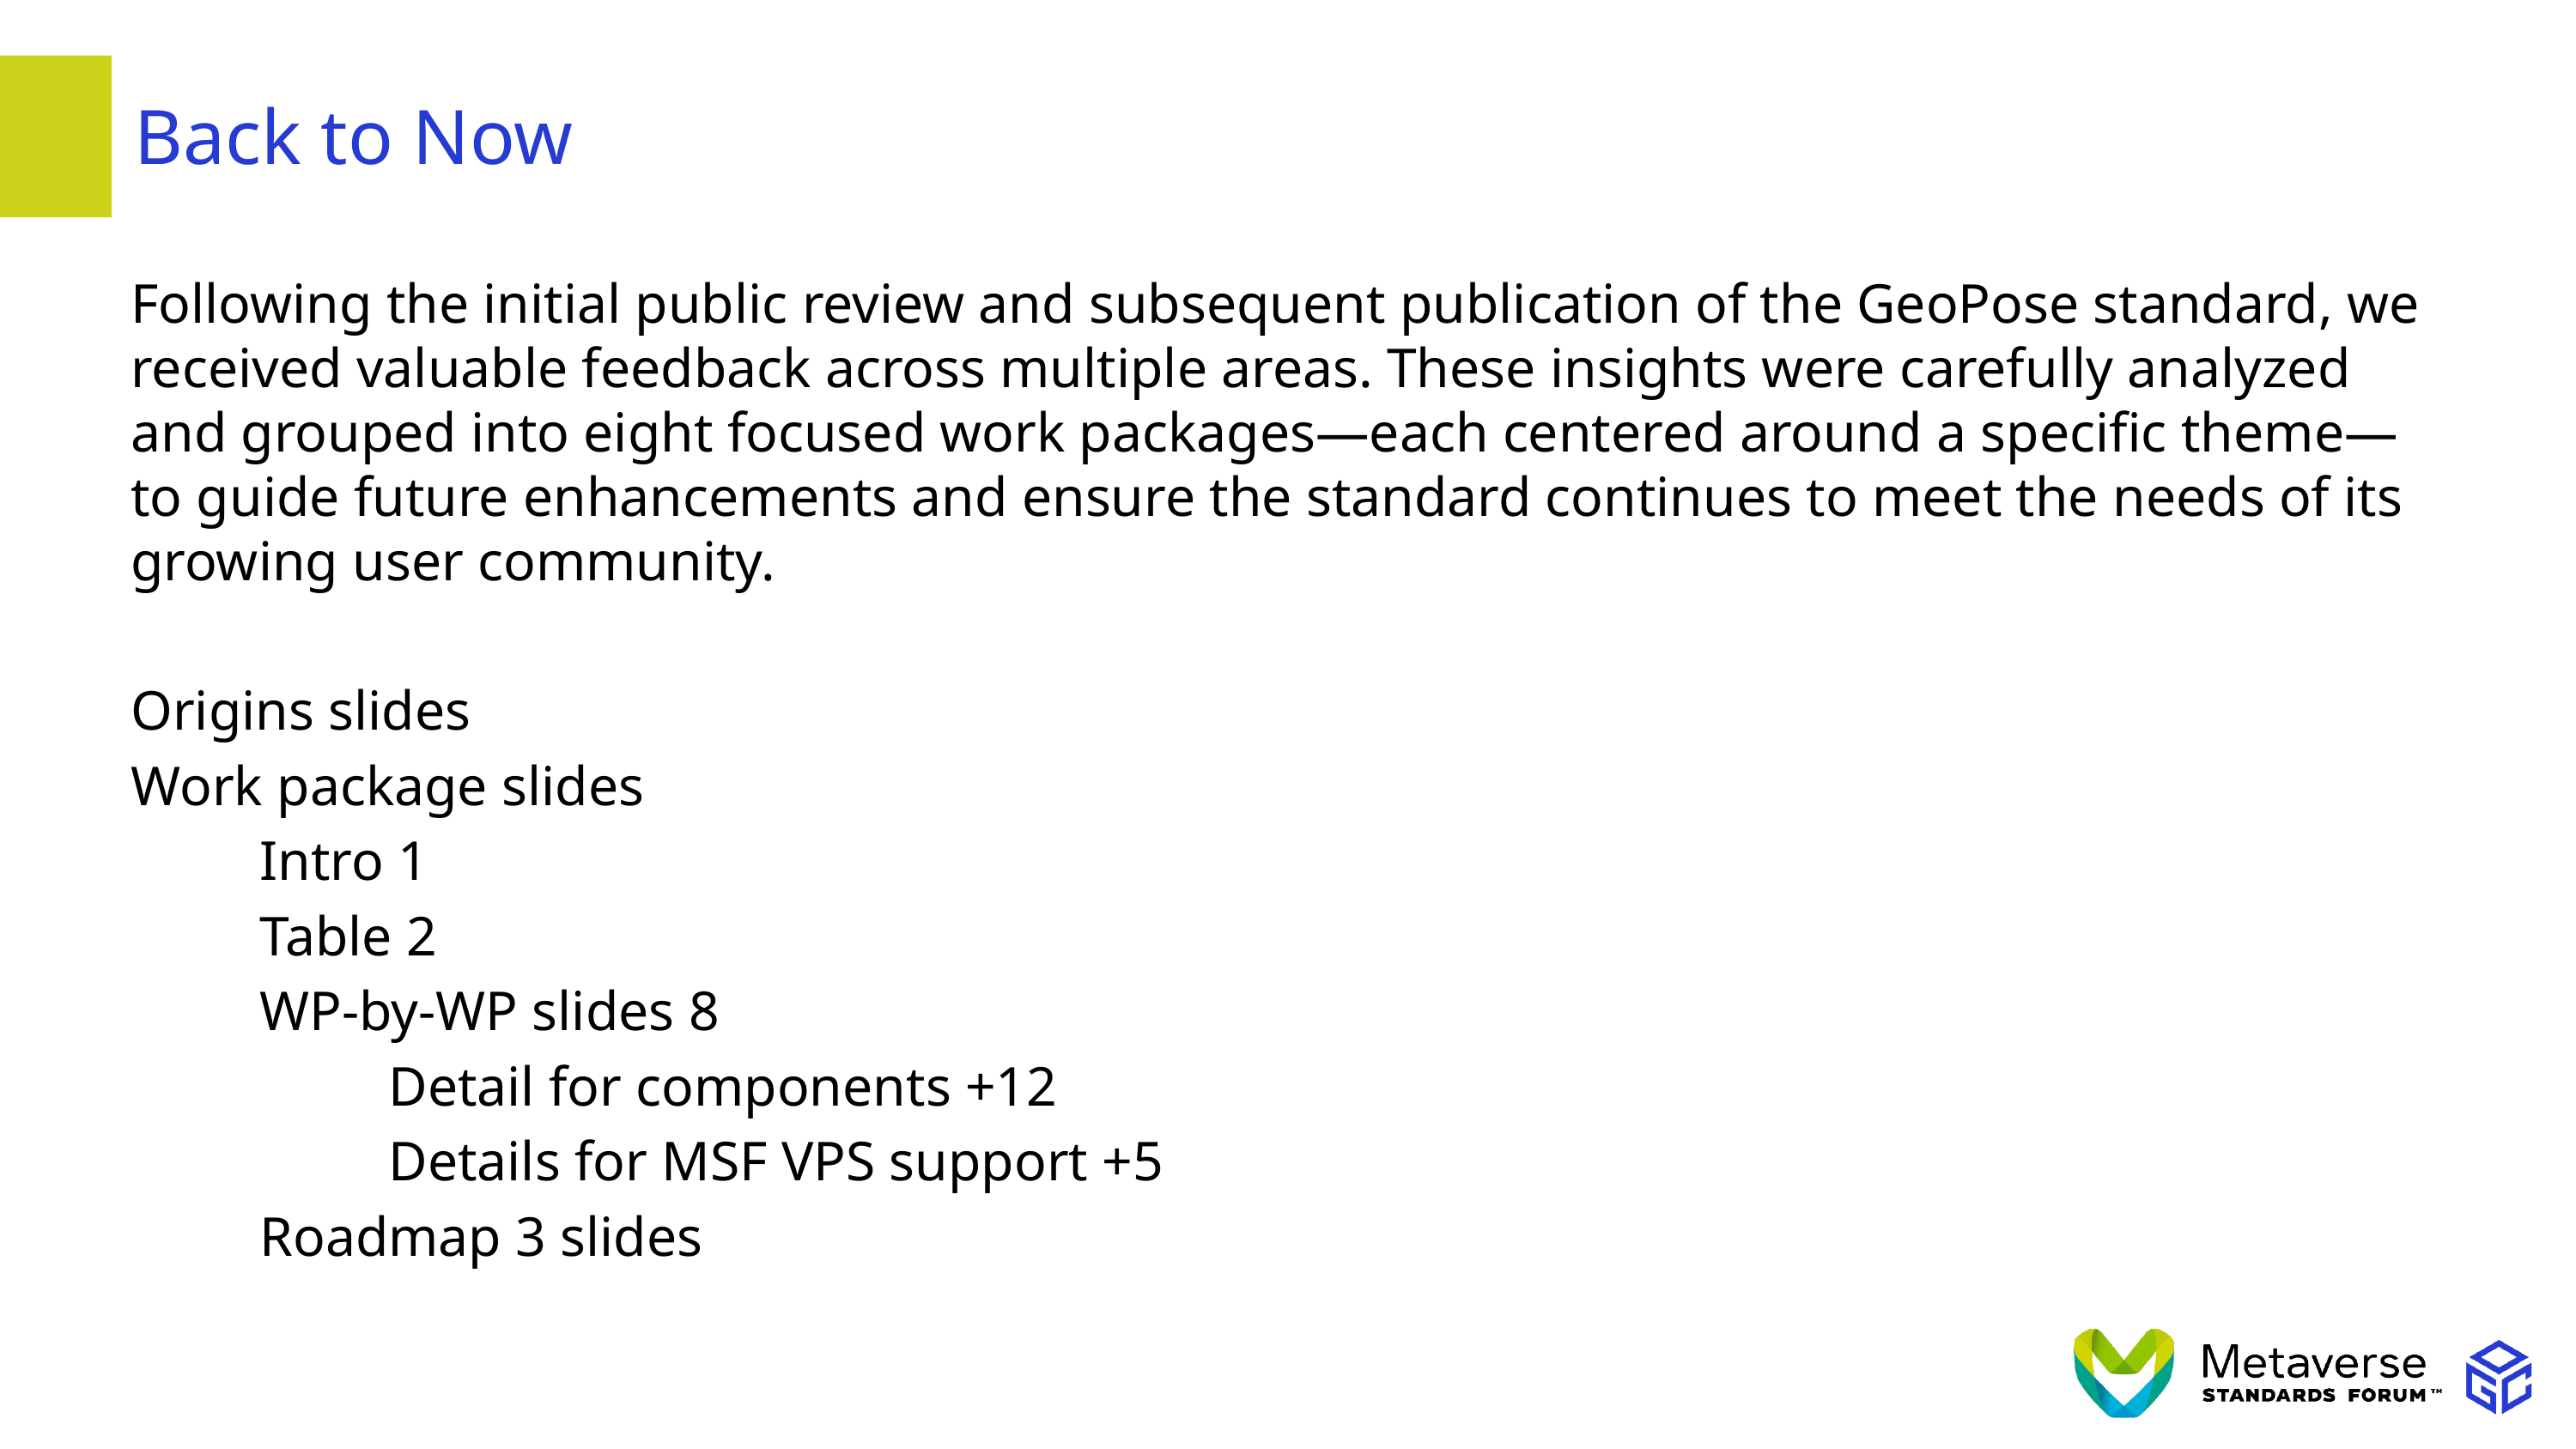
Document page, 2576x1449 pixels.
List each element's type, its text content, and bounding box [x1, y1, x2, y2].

list Following the initial public review and subsequent publication of the GeoPose standard, we received valuable feedback across multiple areas. These insights were carefully analyzed and grouped into eight focused work packages—each centered around a specific theme—to guide future enhancements and ensure the standard continues to meet the needs of its growing user community. Origins slides Work package slides Intro 1 Table 2 WP-by-WP slides 8 Detail for components +12 Details for MSF VPS support +5 Roadmap 3 slides [118, 263, 2457, 1293]
picture [2053, 1314, 2544, 1427]
title Back to Now [121, 78, 2457, 208]
